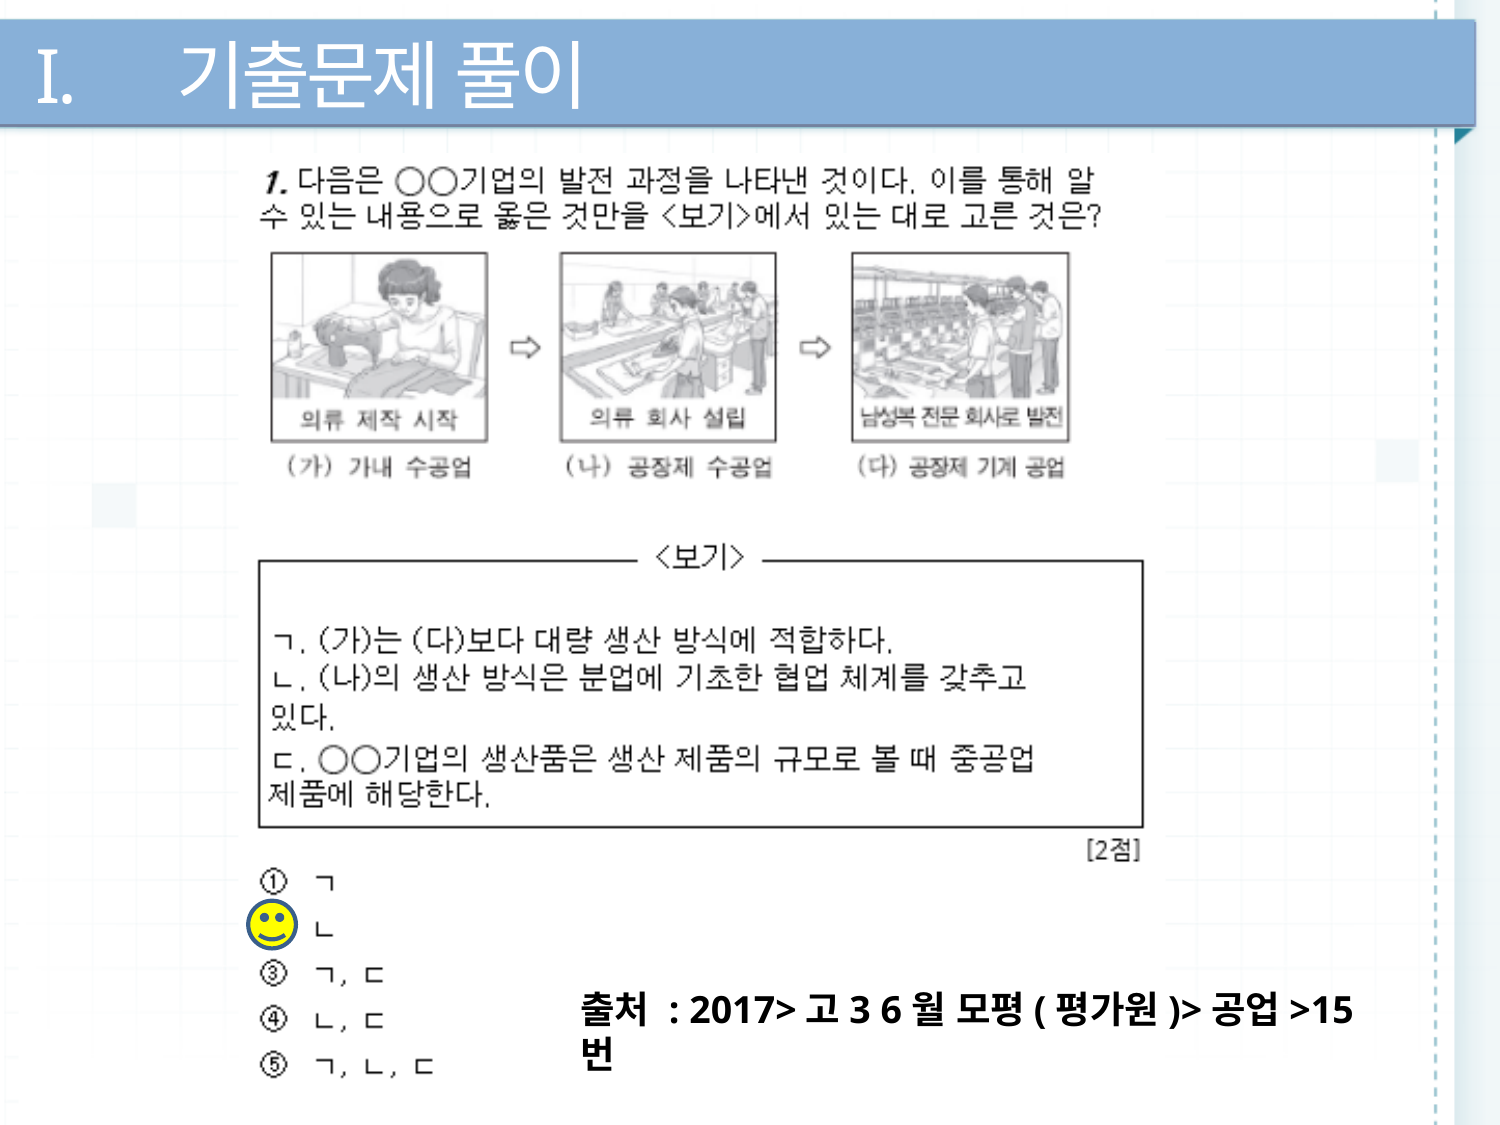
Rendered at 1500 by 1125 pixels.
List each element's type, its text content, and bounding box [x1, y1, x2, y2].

text_box 출처 : 2017>고3 6월 모평(평가원)>공업>15번 [1170, 978, 1393, 1084]
picture [238, 152, 1166, 1096]
list 기출문제 풀이 [0, 1, 1211, 121]
